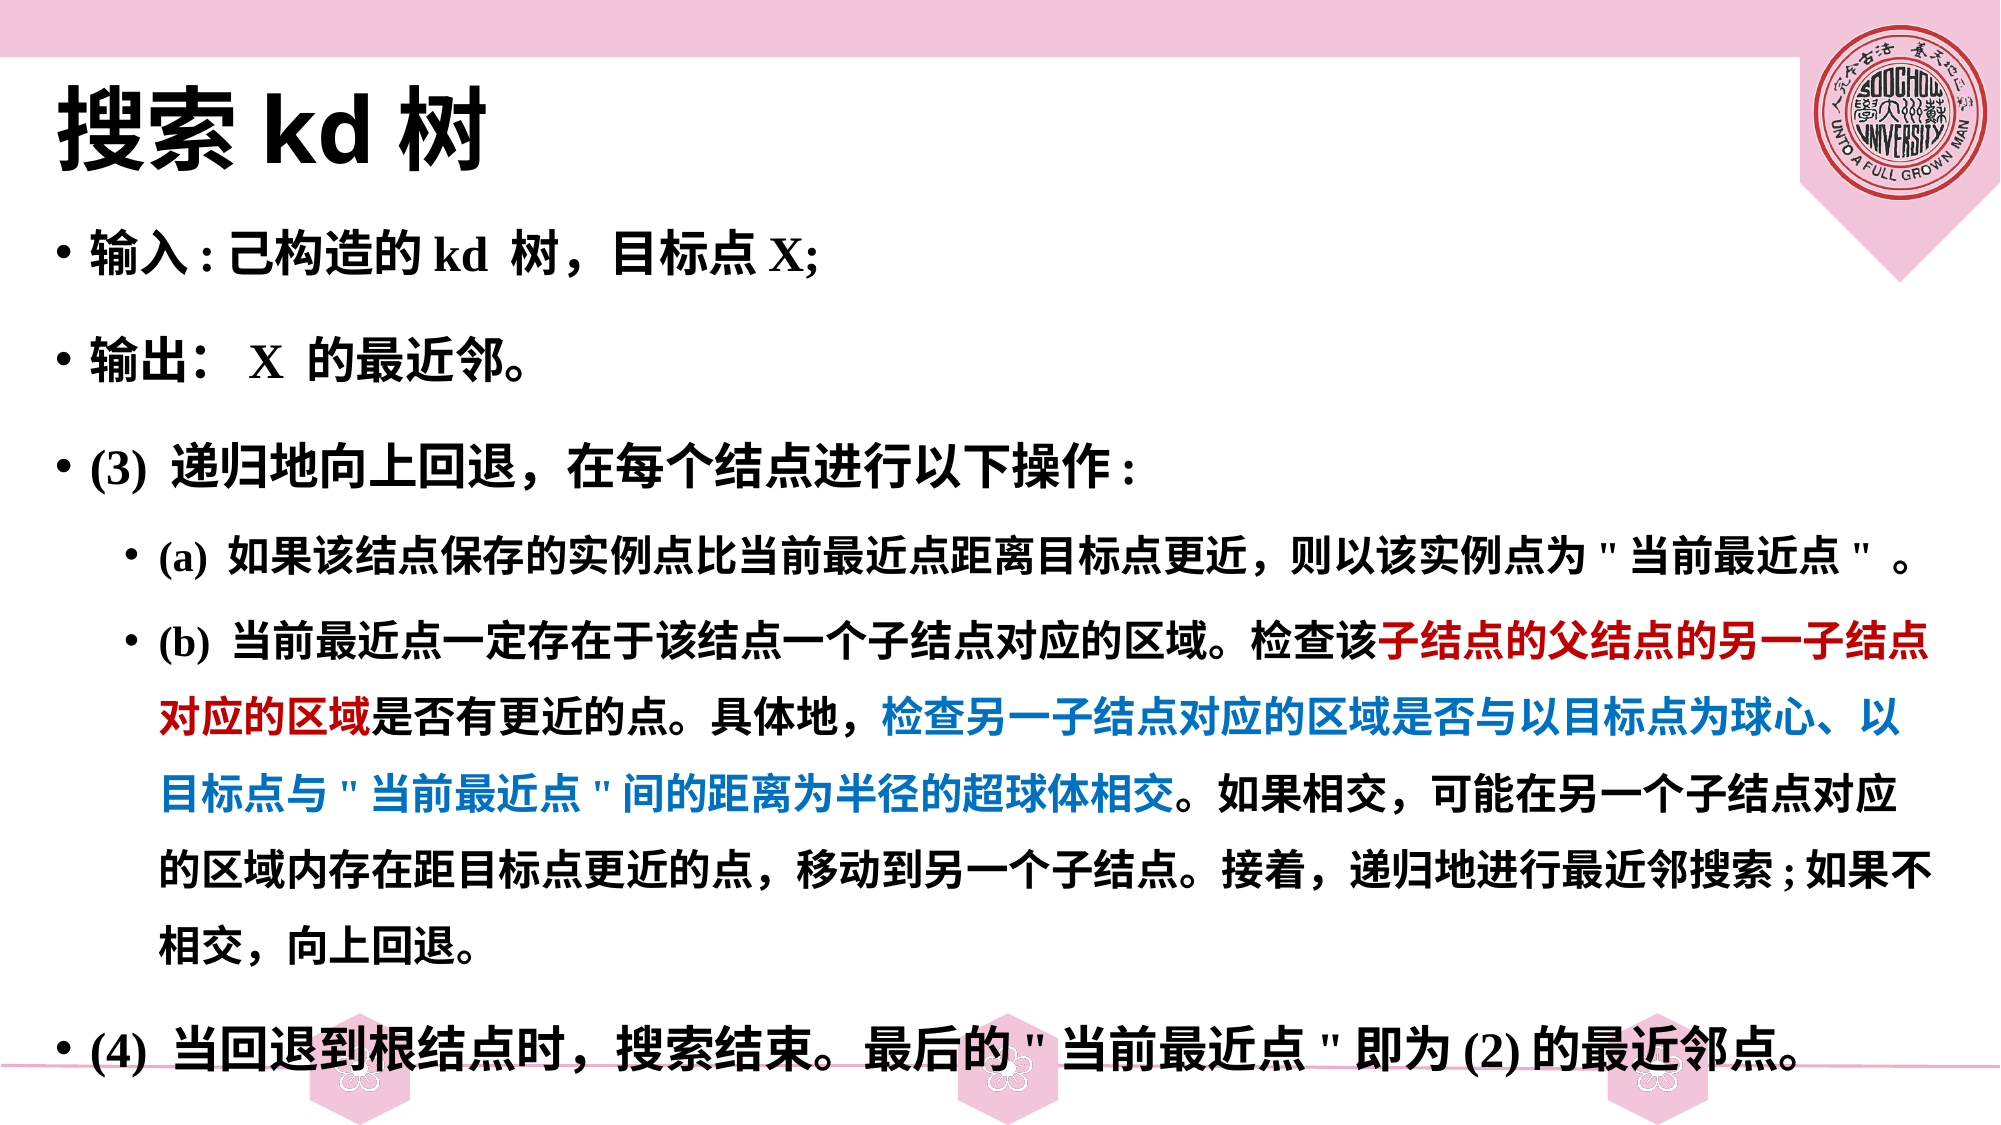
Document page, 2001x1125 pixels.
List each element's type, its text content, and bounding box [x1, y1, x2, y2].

list 输入:己构造的kd 树，目标点X; 输出：X 的最近邻。 (3) 递归地向上回退，在每个结点进行以下操作: (a) 如果该结点保存的实例点比当前最近点距离目标点更近，则以该实例点为"当前最近点" 。 (b) 当前最近点一定存在于该结点一个子结点对应的区域。检查该子结点的父结点的另一子结点对应的区域是否有更近的点。具体地，检查另一子结点对应的区域是否与以目标点为球心、以目标点与"当前最近点"间的距离为半径的超球体相交。如果相交，可能在另一个子结点对应的区域内存在距目标点更近的点，移动到另一个子结点。接着，递归地进行最近邻搜索;如果不相交，向上回退。 (4) 当回退到根结点时，搜索结束。最后的"当前最近点"即为(2)的最近邻点。 [40, 184, 1954, 1125]
picture [1811, 23, 1989, 202]
title 搜索kd树 [40, 25, 1766, 184]
